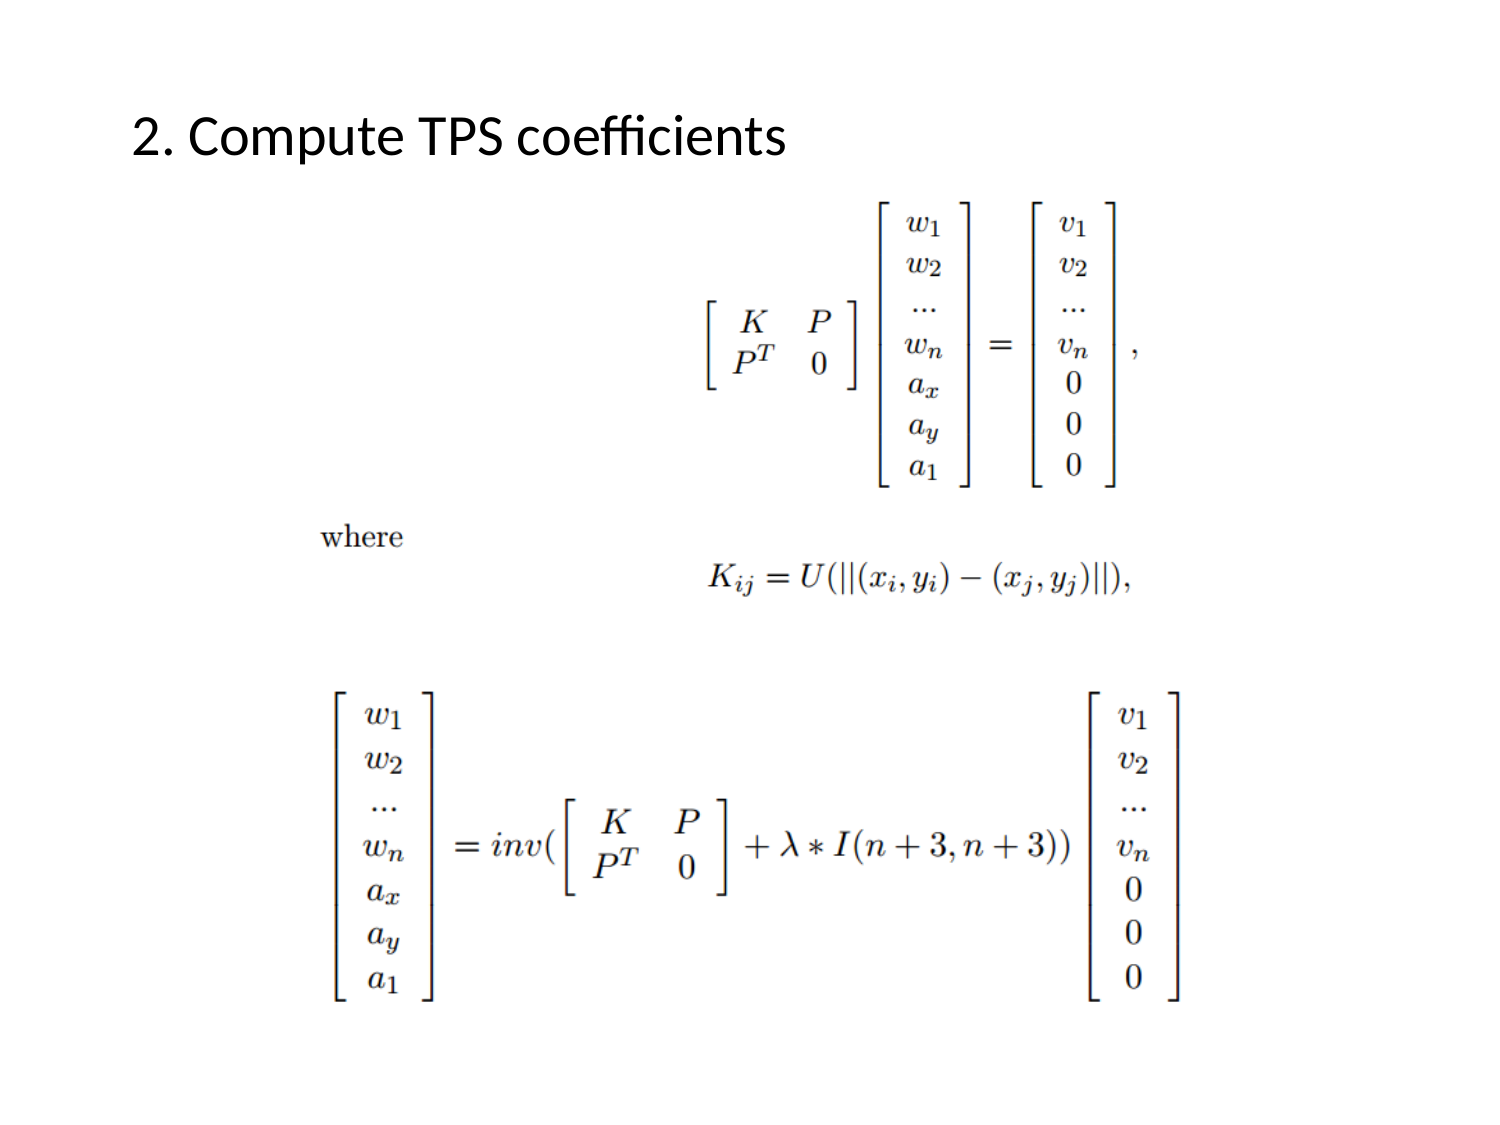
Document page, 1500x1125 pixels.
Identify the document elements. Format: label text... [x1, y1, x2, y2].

picture [304, 670, 1208, 1020]
text_box Compute TPS coefficients [117, 89, 1442, 175]
picture [292, 175, 1208, 616]
